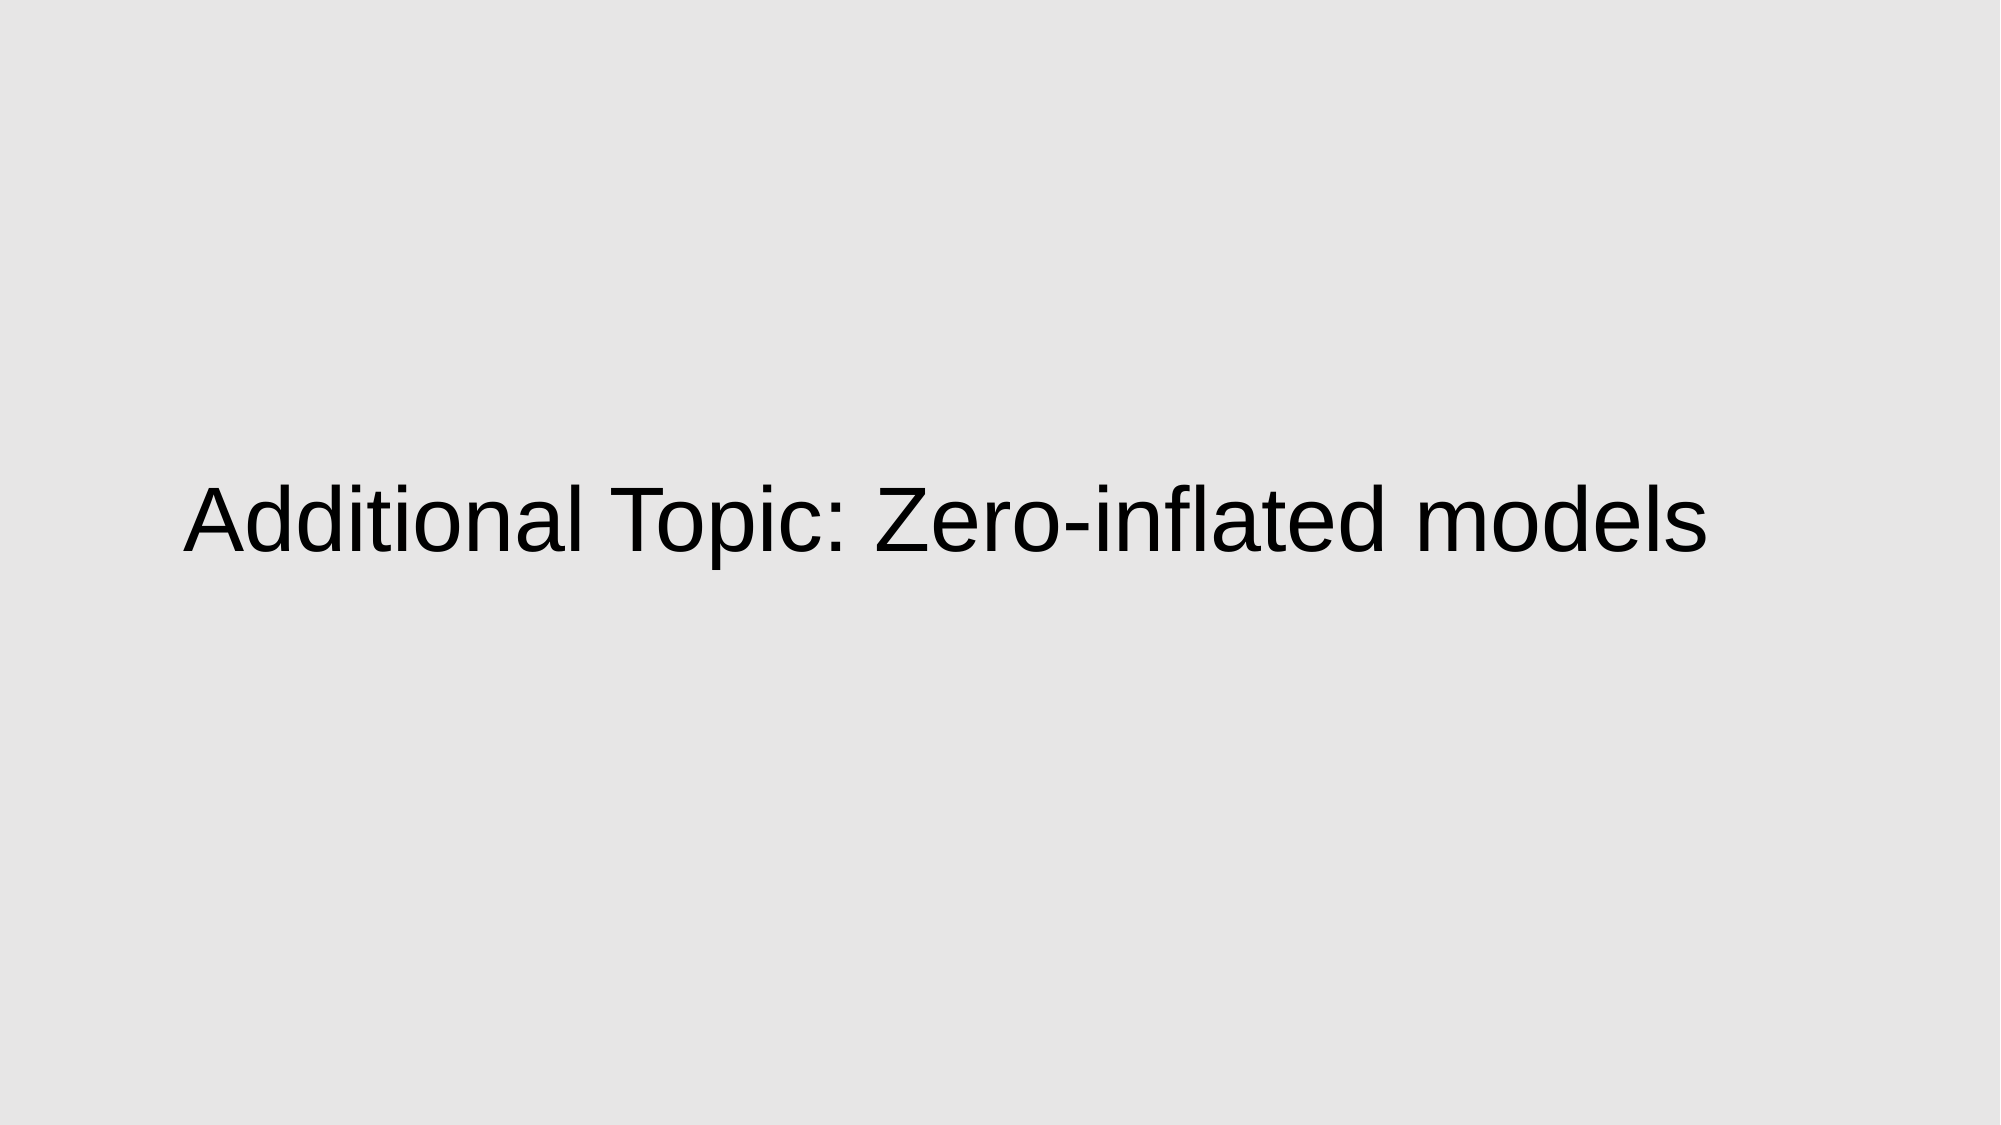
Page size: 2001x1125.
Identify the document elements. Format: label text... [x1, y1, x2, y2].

title Additional Topic: Zero-inflated models [168, 412, 1894, 631]
